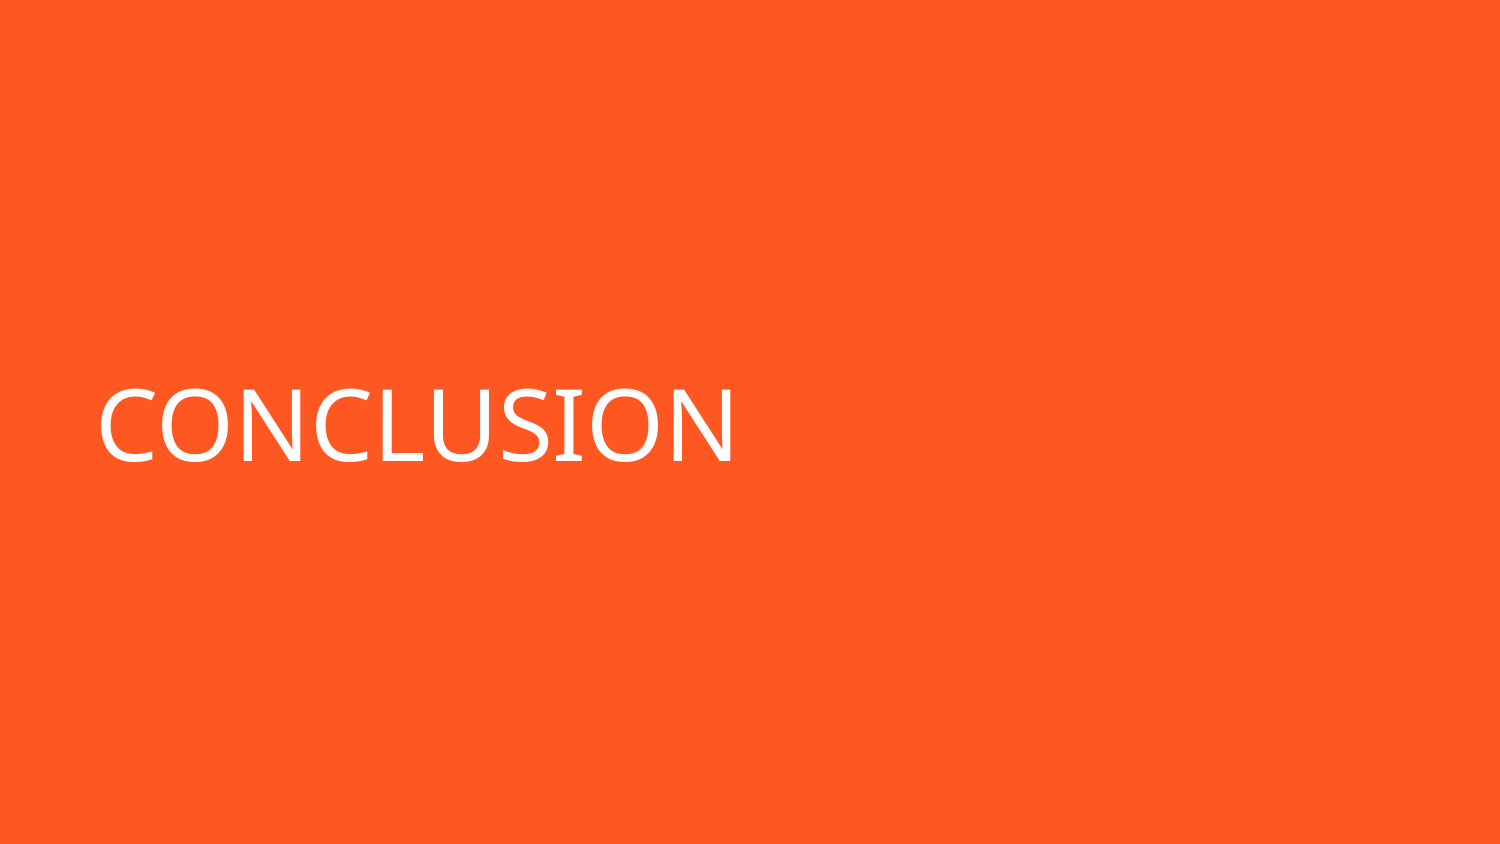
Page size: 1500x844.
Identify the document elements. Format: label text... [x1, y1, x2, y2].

title CONCLUSION [80, 86, 1013, 758]
